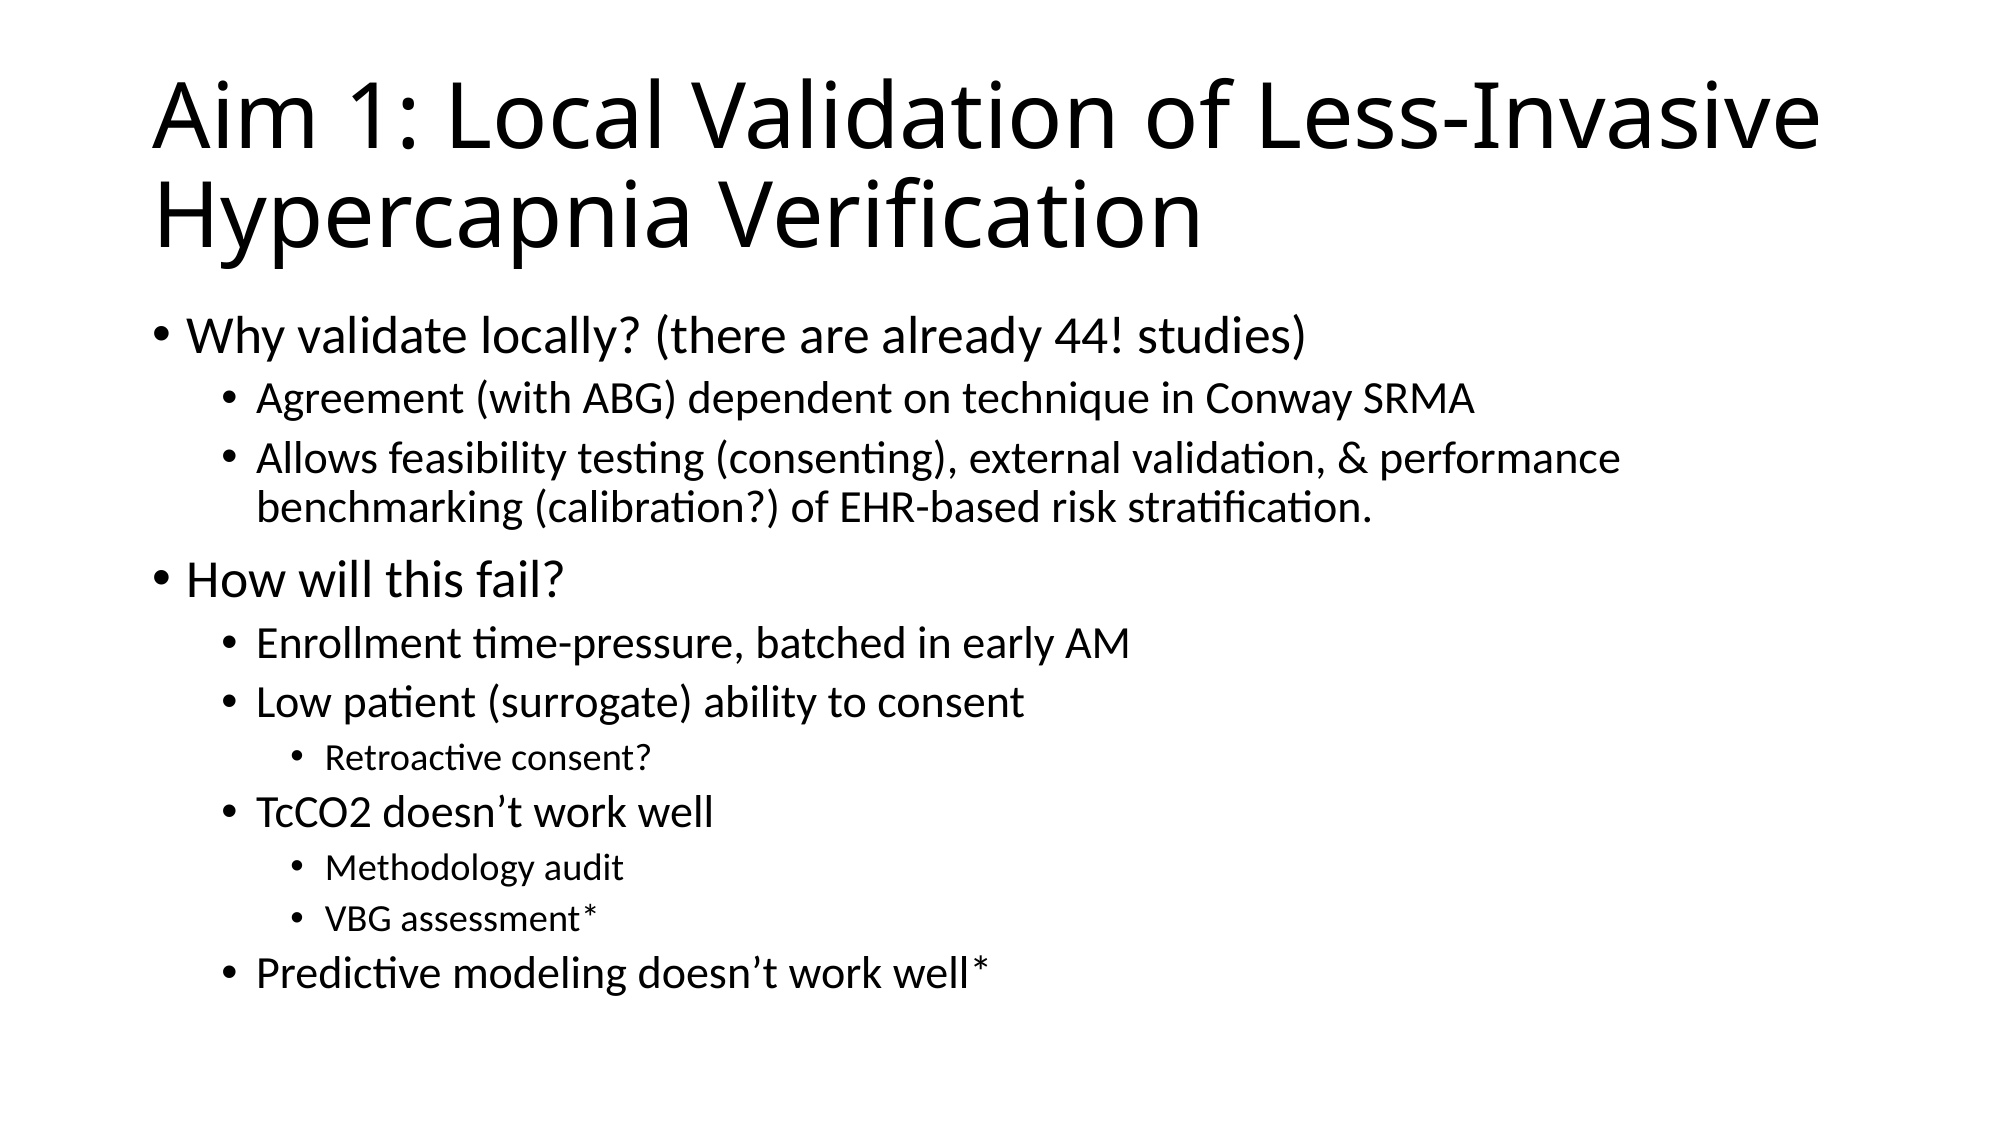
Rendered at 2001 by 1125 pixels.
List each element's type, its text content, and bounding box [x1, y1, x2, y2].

list Why validate locally? (there are already 44! studies) Agreement (with ABG) dependent on technique in Conway SRMA Allows feasibility testing (consenting), external validation, & performance benchmarking (calibration?) of EHR-based risk stratification. How will this fail? Enrollment time-pressure, batched in early AM Low patient (surrogate) ability to consent Retroactive consent? TcCO2 doesn’t work well Methodology audit VBG assessment* Predictive modeling doesn’t work well* [137, 299, 1863, 1014]
title Aim 1: Local Validation of Less-Invasive Hypercapnia Verification [137, 59, 1863, 278]
